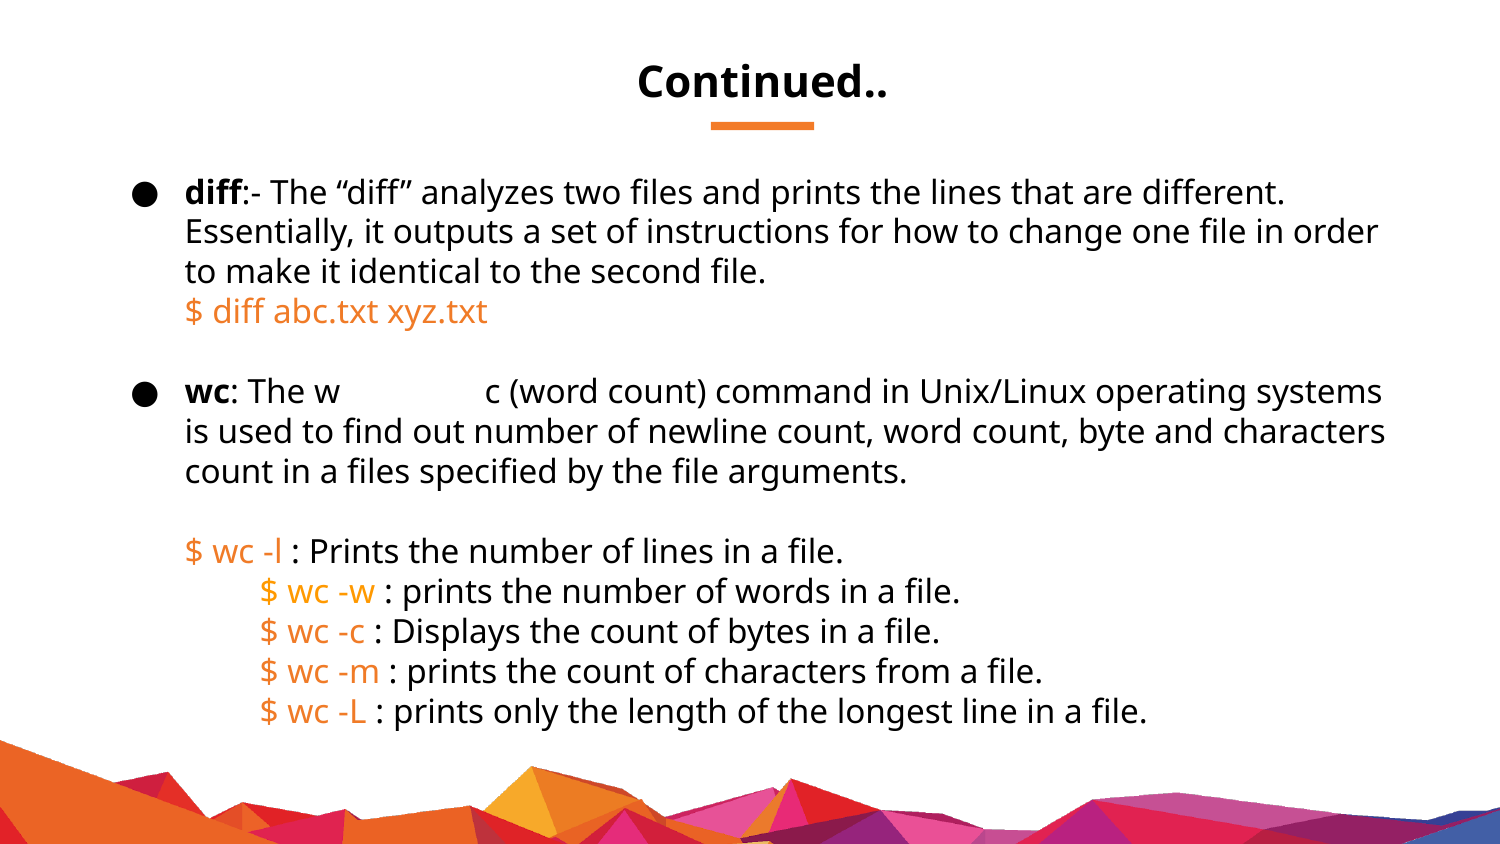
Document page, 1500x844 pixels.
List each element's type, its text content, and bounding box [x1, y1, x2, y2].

picture [0, 740, 1500, 844]
list diff:- The “diff” analyzes two files and prints the lines that are different. Essentially, it outputs a set of instructions for how to change one file in order to make it identical to the second file. $ diff abc.txt xyz.txt wc: The w c (word count) command in Unix/Linux operating systems is used to find out number of newline count, word count, byte and characters count in a files specified by the file arguments. $ wc -l : Prints the number of lines in a file. $ wc -w : prints the number of words in a file. $ wc -c : Displays the count of bytes in a file. $ wc -m : prints the count of characters from a file. $ wc -L : prints only the length of the longest line in a file. [94, 155, 1407, 738]
title Continued.. [94, 39, 1431, 110]
